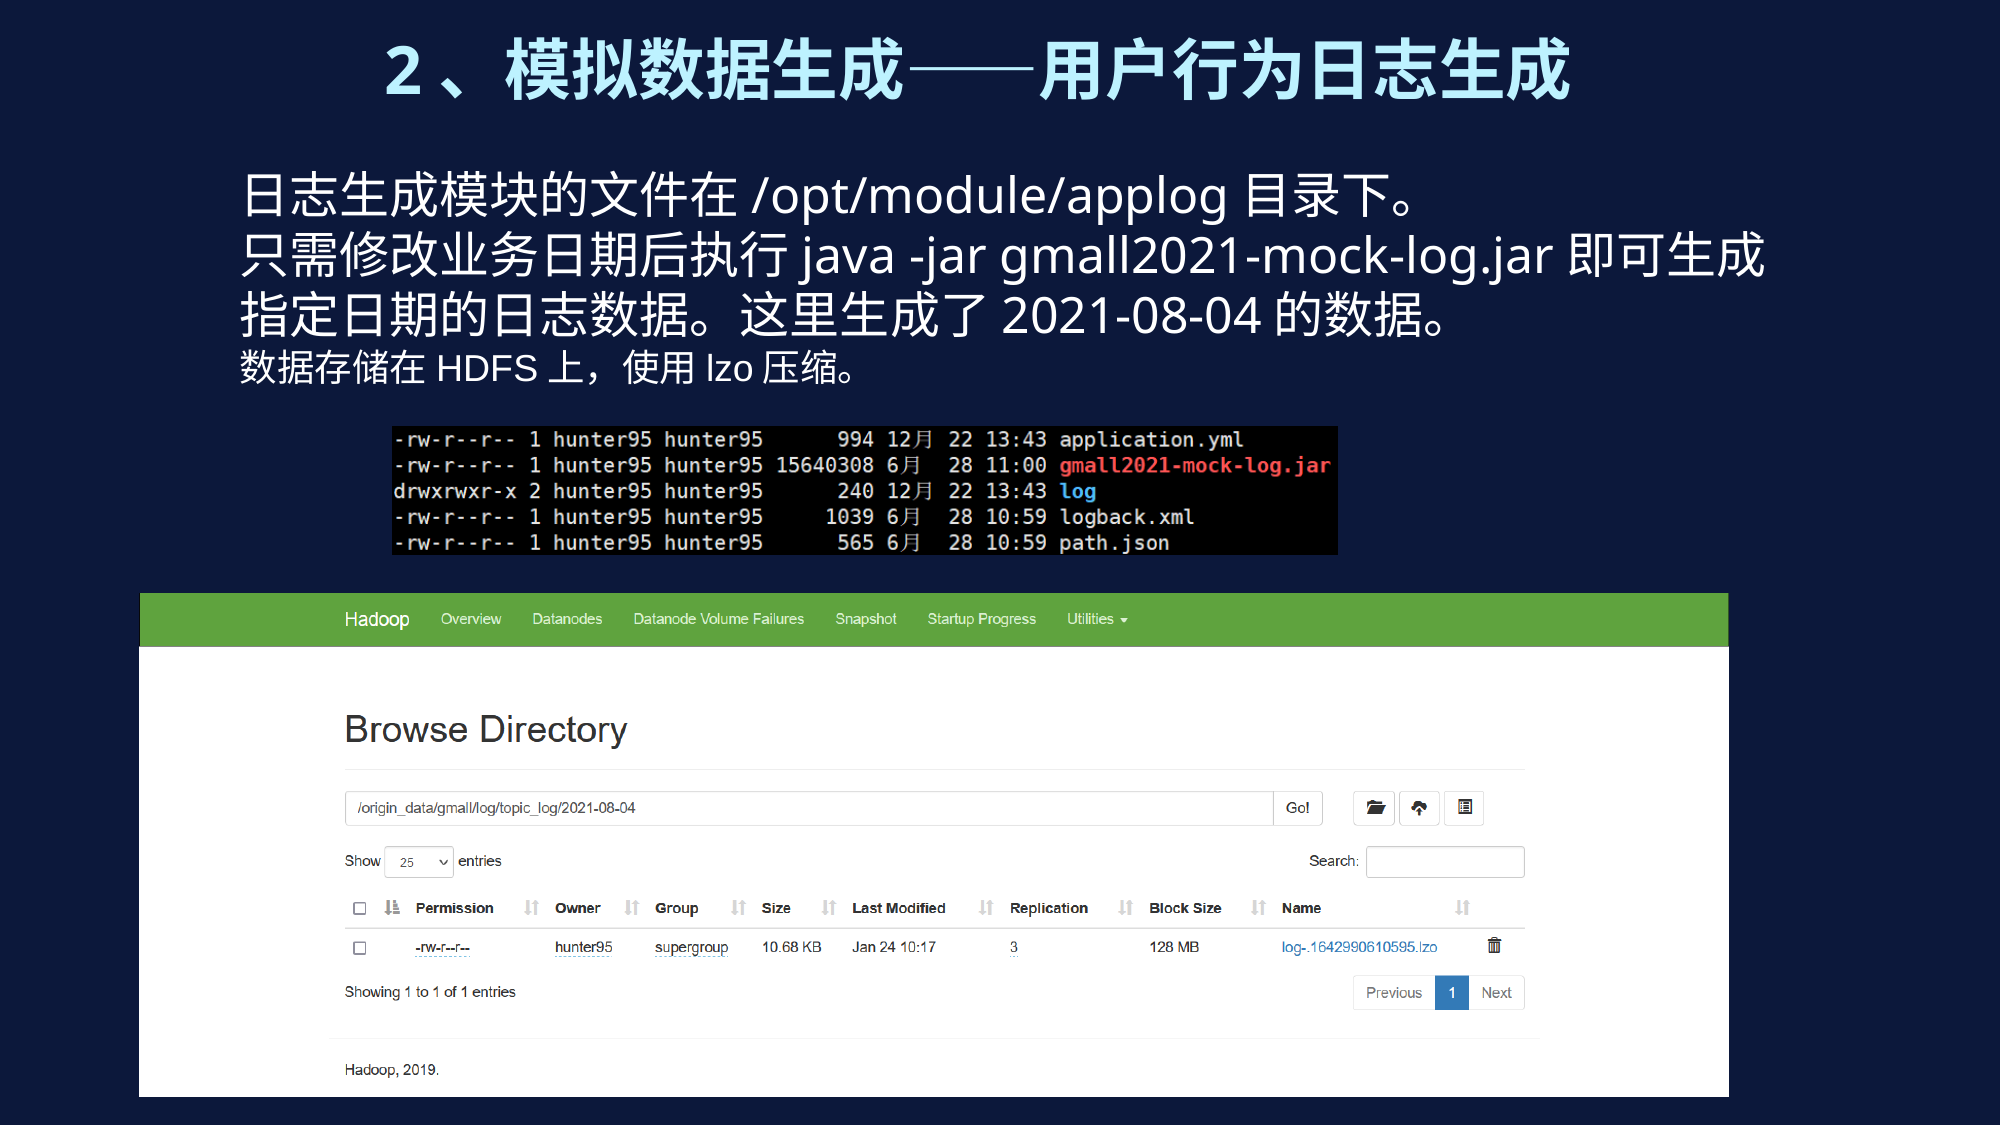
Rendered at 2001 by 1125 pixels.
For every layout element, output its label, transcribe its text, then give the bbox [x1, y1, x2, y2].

text_box 日志生成模块的文件在/opt/module/applog目录下。 只需修改业务日期后执行java -jar gmall2021-mock-log.jar即可生成指定日期的日志数据。这里生成了2021-08-04的数据。 数据存储在HDFS上，使用lzo压缩。 [224, 156, 1802, 397]
text_box 2、模拟数据生成——用户行为日志生成 [369, 20, 1947, 116]
picture [139, 593, 1729, 1097]
picture [391, 425, 1338, 555]
